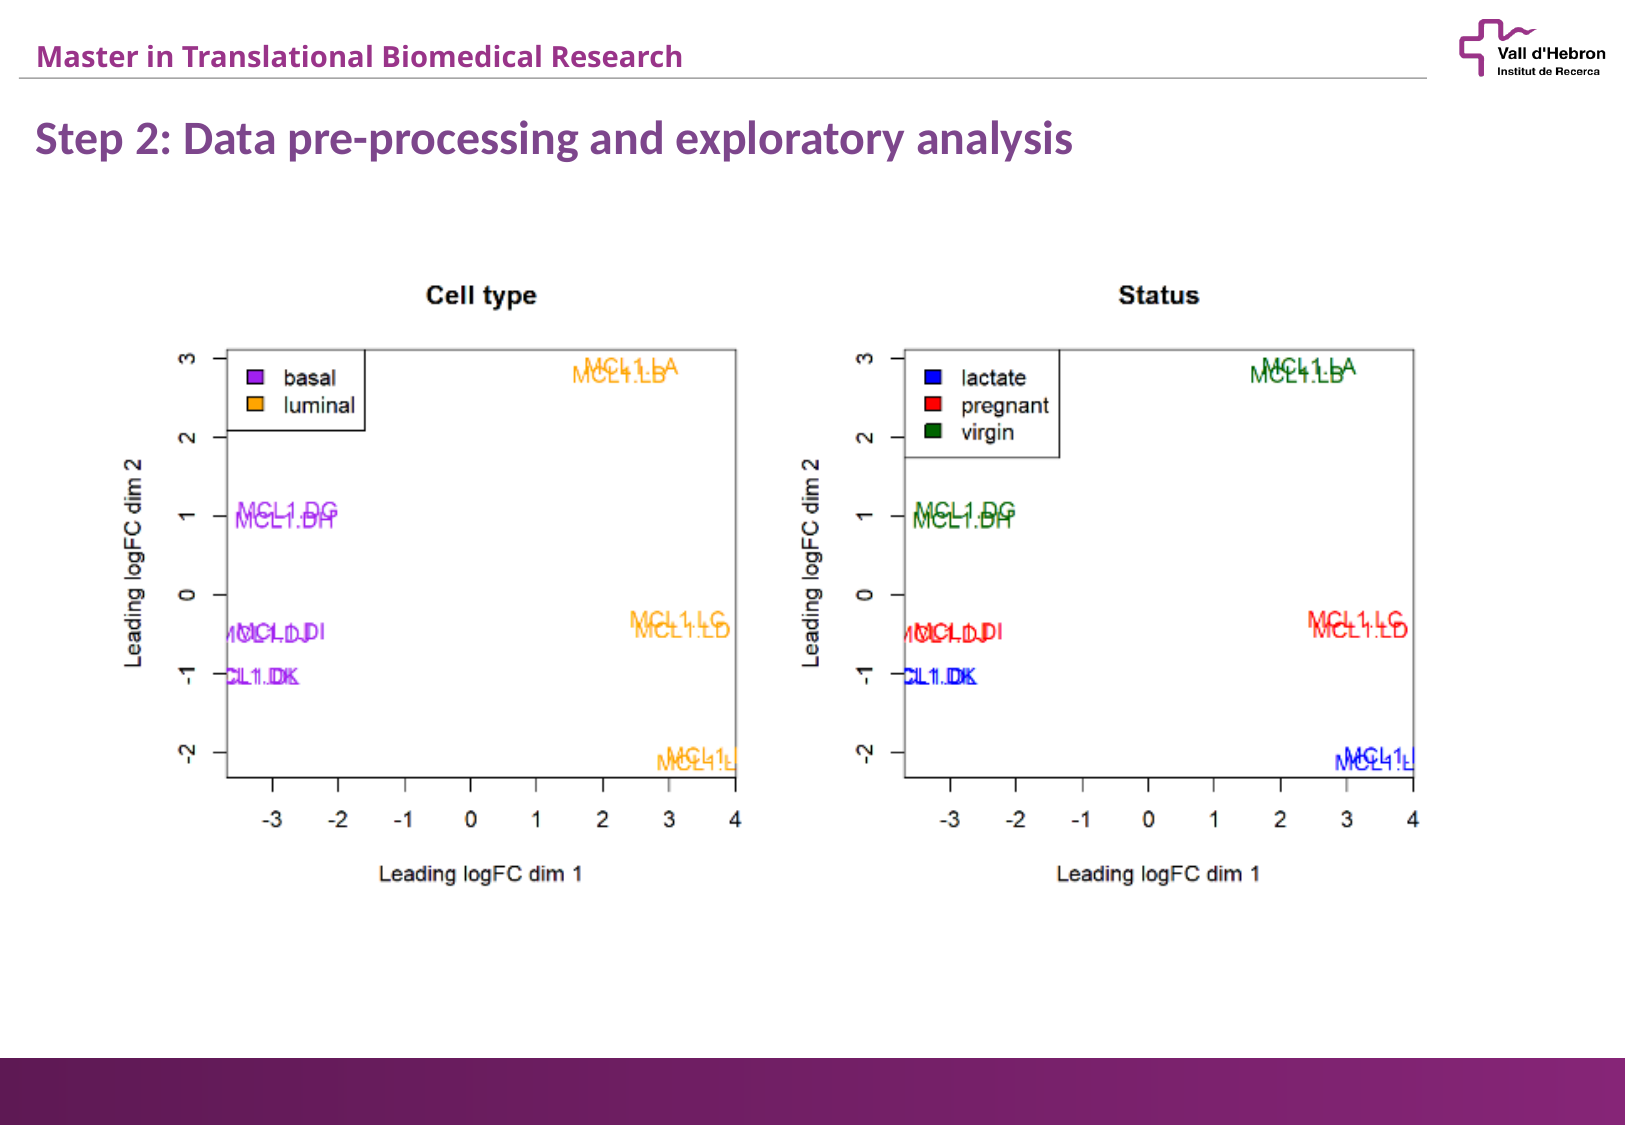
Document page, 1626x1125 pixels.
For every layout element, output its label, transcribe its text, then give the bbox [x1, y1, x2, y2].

text_box Step 2: Data pre-processing and exploratory analysis [21, 99, 1439, 172]
picture [100, 249, 1438, 914]
picture [1458, 19, 1606, 77]
